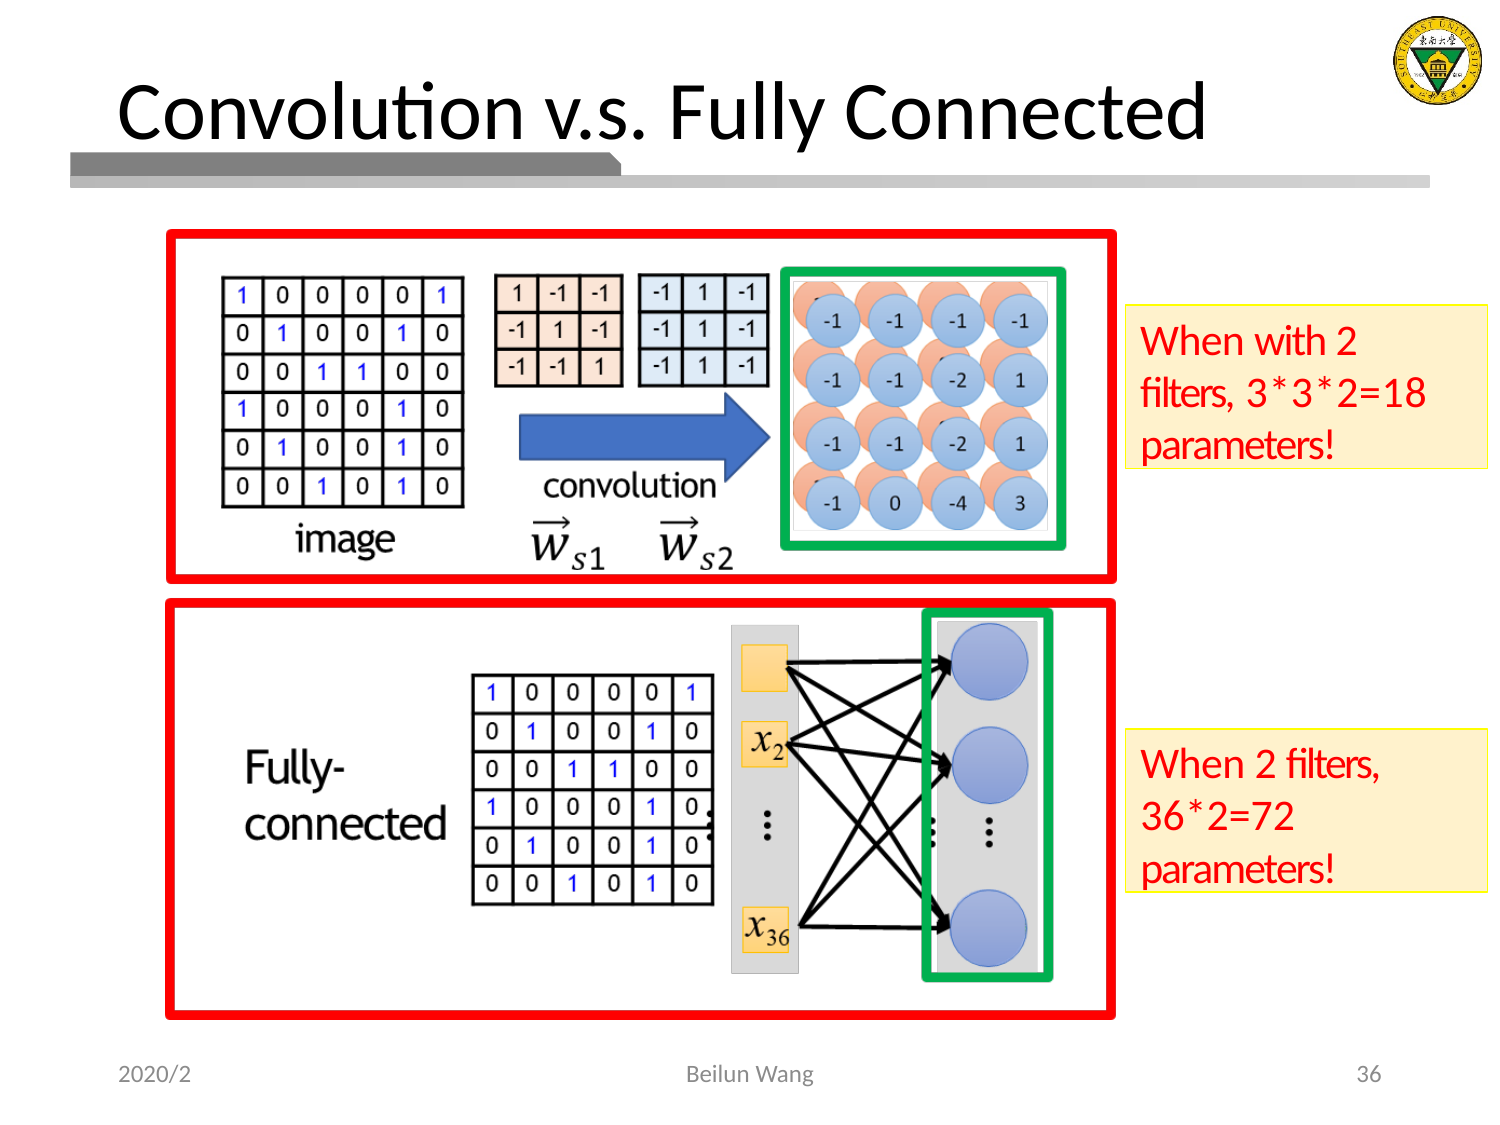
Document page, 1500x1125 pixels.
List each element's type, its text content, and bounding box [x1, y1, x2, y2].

text_box When with 2 filters, 3*3*2=18 parameters! [1125, 304, 1488, 469]
slide_number 2020/2 [103, 1042, 441, 1103]
title Convolution v.s. Fully Connected [103, 59, 1361, 156]
footer Beilun Wang [496, 1042, 1004, 1103]
picture [1393, 16, 1482, 105]
text_box When 2 filters, 36*2=72 parameters! [1125, 729, 1488, 892]
slide_number 36 [1059, 1042, 1397, 1103]
picture [165, 229, 1117, 1020]
